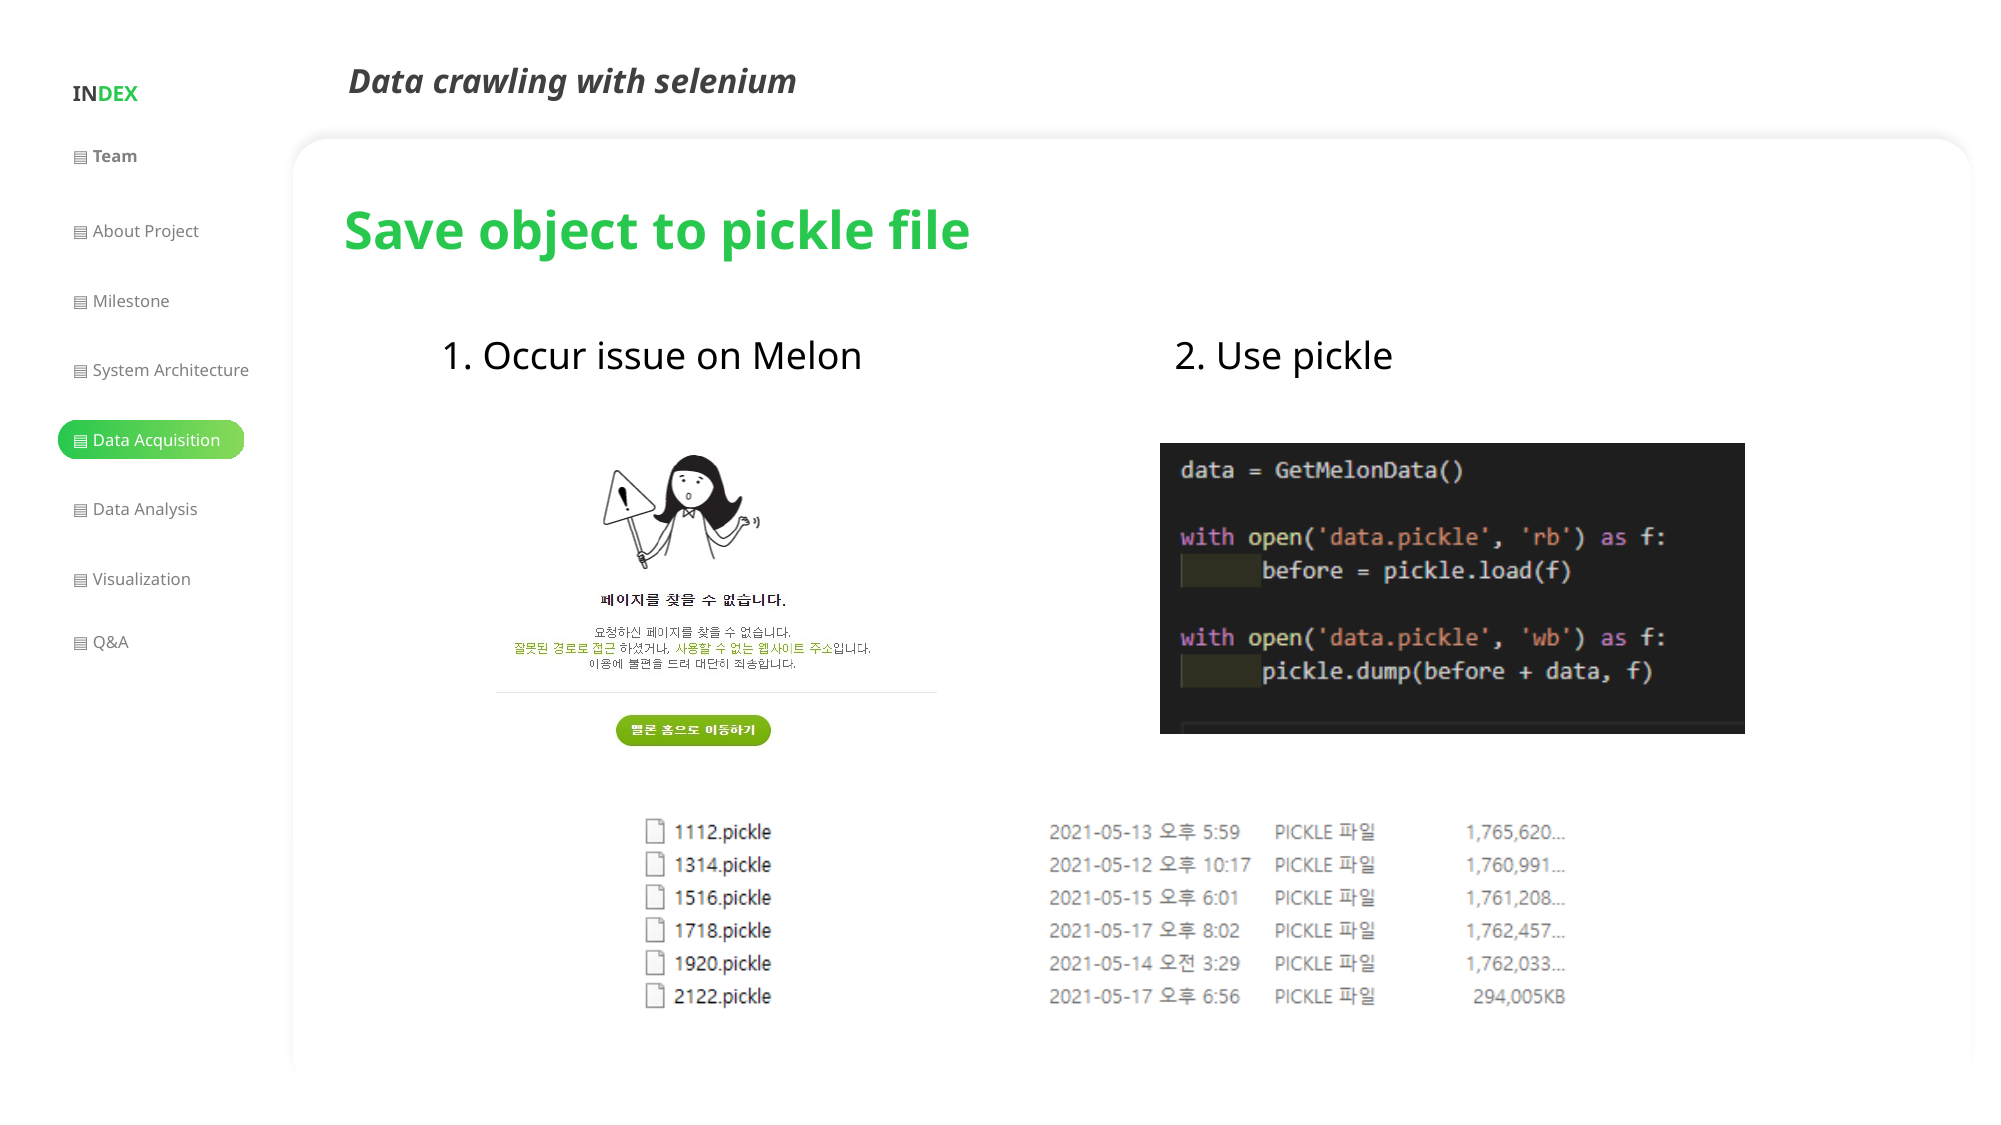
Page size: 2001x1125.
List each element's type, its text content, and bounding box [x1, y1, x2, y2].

text_box 1. Occur issue on Melon [426, 301, 878, 385]
table_cell ▤ About Project [58, 191, 283, 260]
text_box 2. Use pickle [1159, 302, 1409, 385]
text_box [291, 137, 1973, 1092]
table_cell ▤ System Architecture [58, 330, 283, 399]
table_cell ▤ Data Analysis [58, 469, 283, 538]
table_header INDEX [58, 52, 283, 121]
table_cell ▤ Q&A [58, 608, 283, 677]
text_box Data crawling with selenium [333, 53, 814, 108]
text_box Save object to pickle file [329, 159, 1697, 268]
picture [495, 400, 992, 793]
table_cell ▤ Milestone [58, 260, 283, 330]
table_cell ▤ Team [58, 121, 283, 191]
picture [1160, 443, 1745, 734]
table_cell ▤ Data Acquisition [58, 399, 283, 469]
picture [632, 808, 1597, 1013]
text_box [27, 28, 1973, 1097]
table_cell ▤ Visualization [58, 538, 283, 608]
